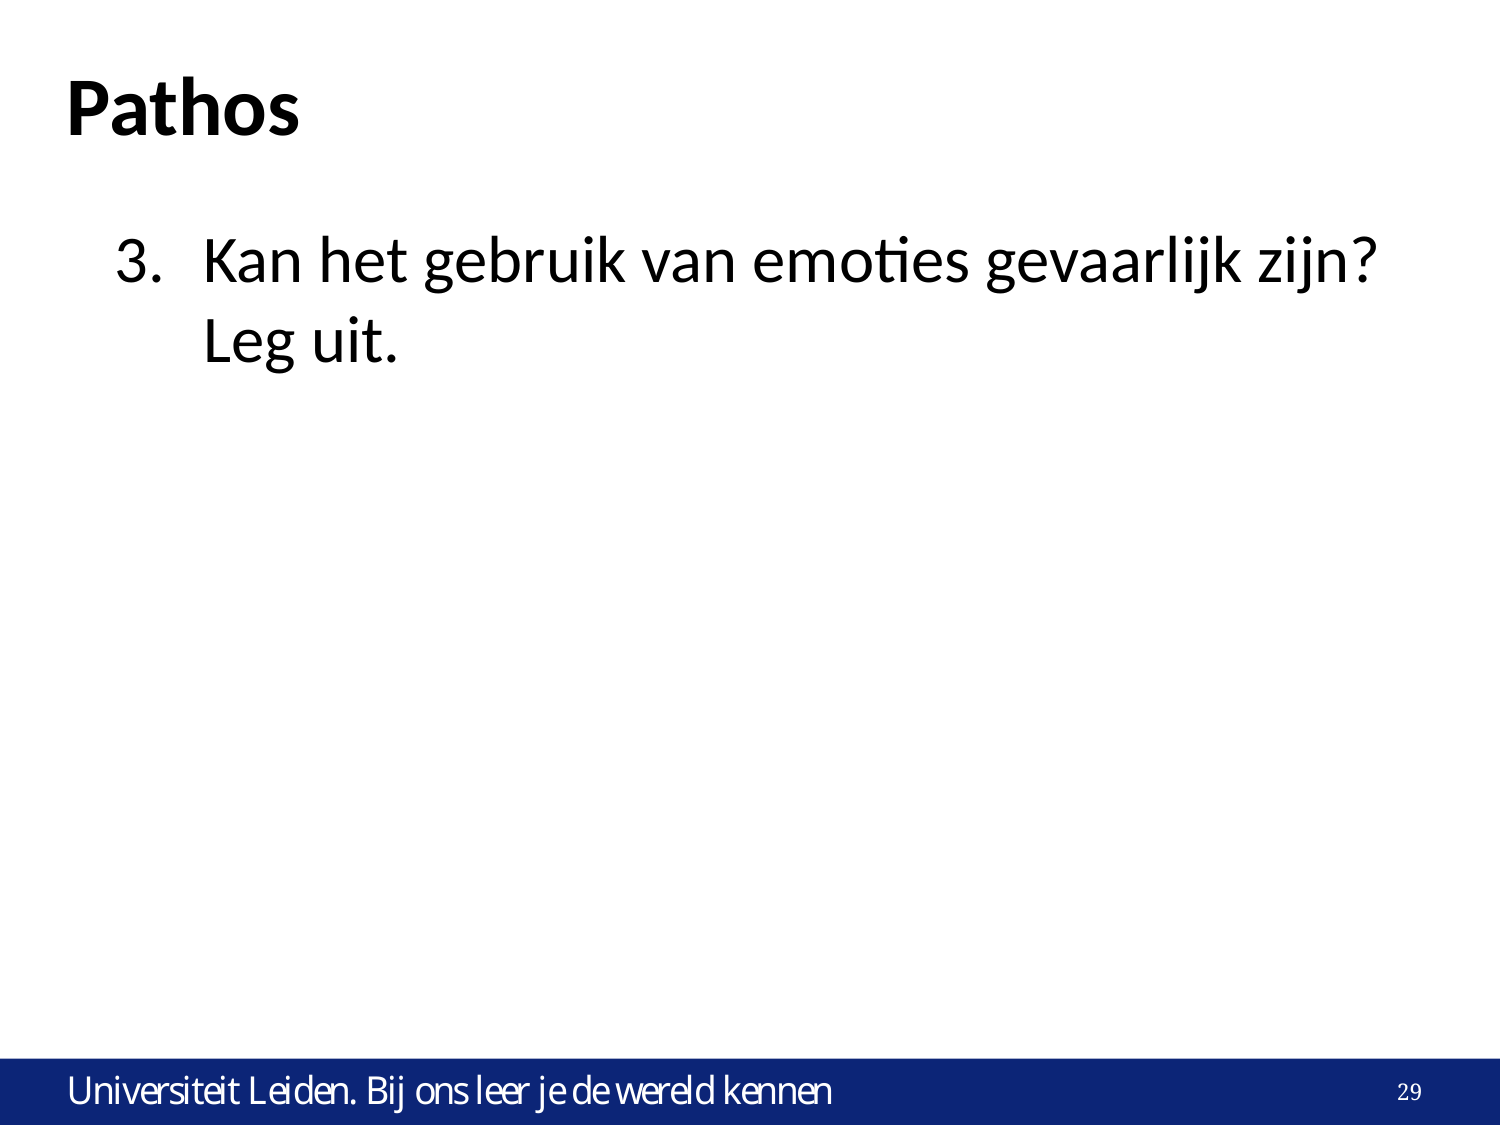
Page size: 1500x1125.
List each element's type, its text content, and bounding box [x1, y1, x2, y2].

title Pathos [66, 66, 1434, 138]
text_box 3. Kan het gebruik van emoties gevaarlijk zijn? Leg uit. [100, 208, 1404, 941]
